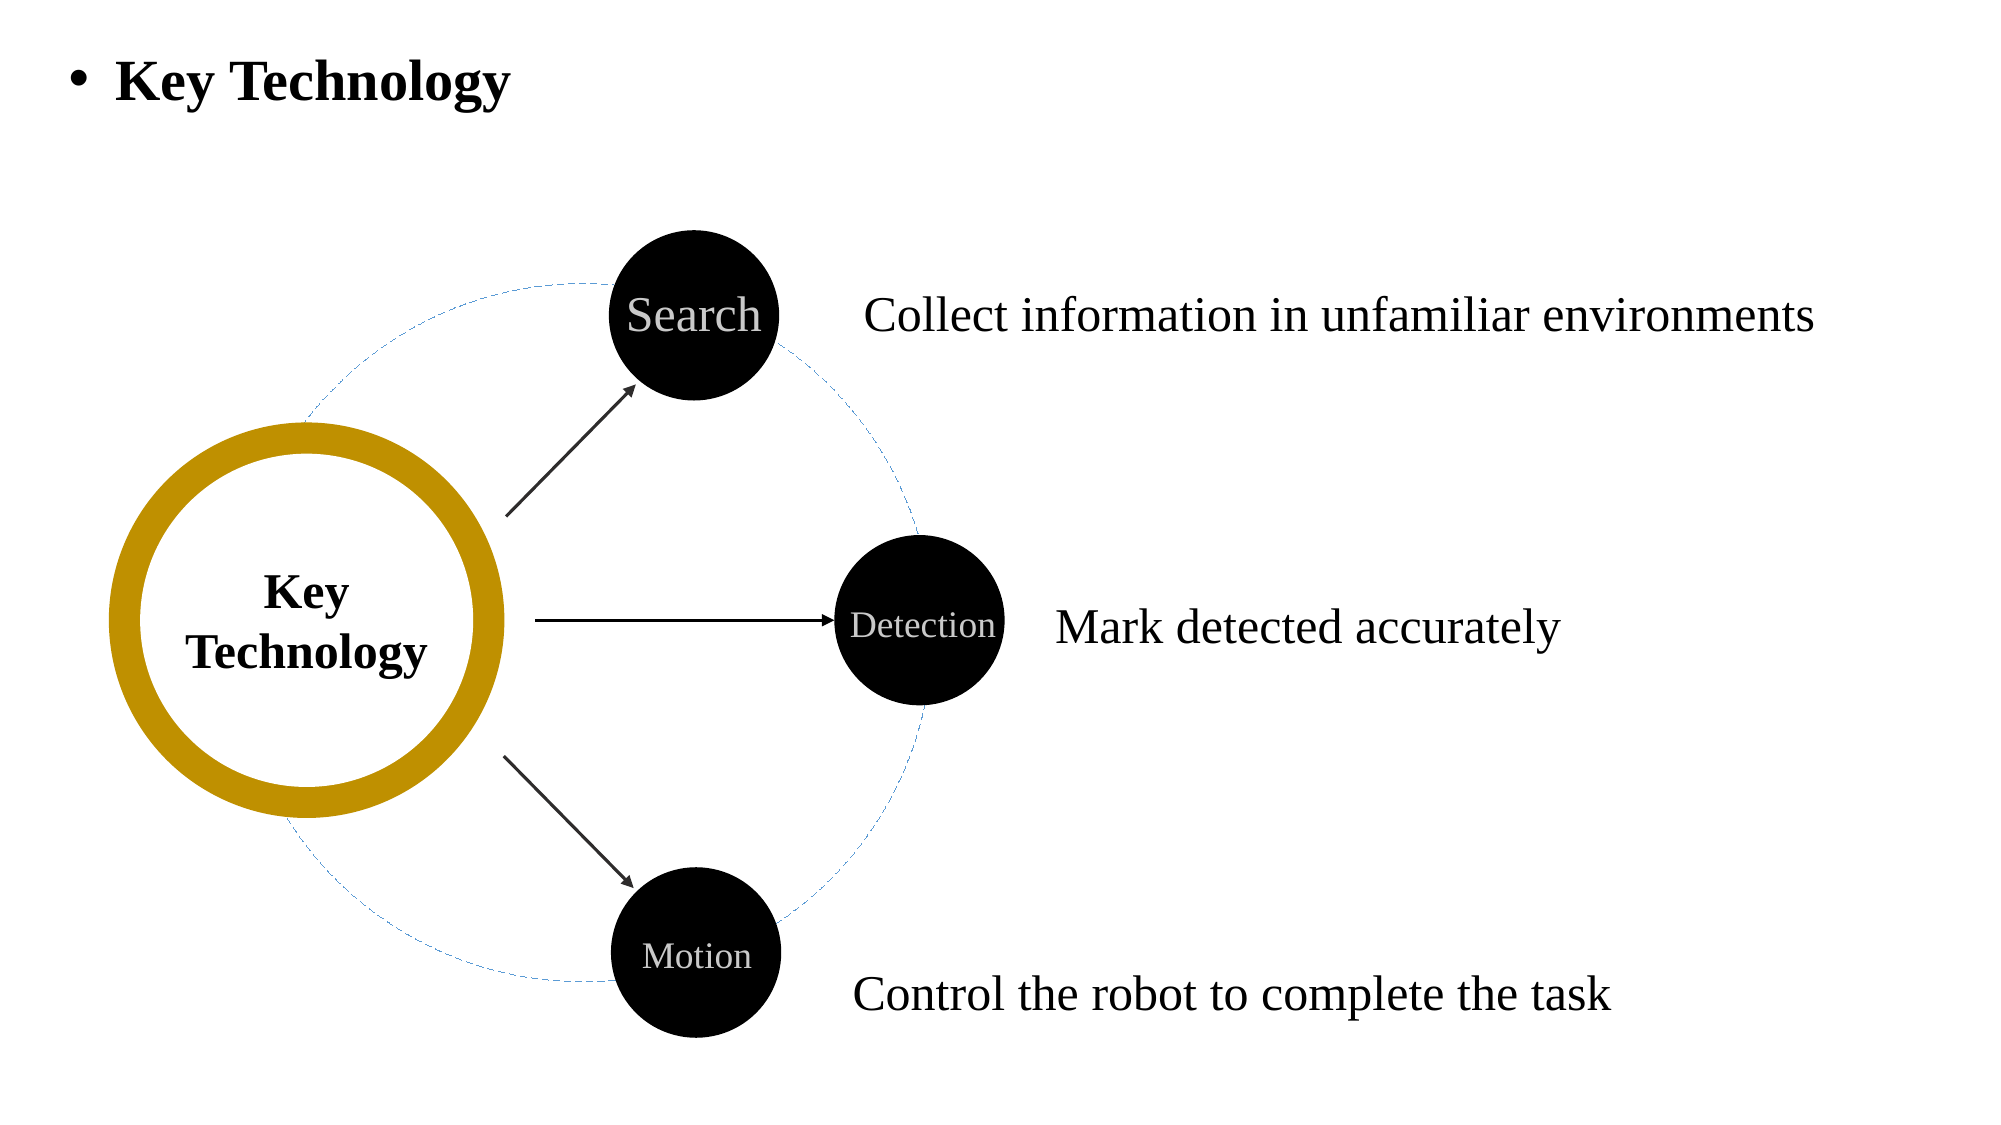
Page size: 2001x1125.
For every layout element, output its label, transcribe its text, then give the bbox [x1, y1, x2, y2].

text_box [616, 867, 776, 923]
text_box Control the robot to complete the task [837, 952, 1699, 1028]
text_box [591, 230, 797, 401]
text_box Motion [594, 923, 801, 984]
text_box [140, 453, 474, 787]
text_box [108, 422, 505, 818]
text_box [840, 653, 999, 706]
text_box [286, 283, 925, 982]
text_box Key Technology [53, 34, 567, 120]
text_box Mark detected accurately [1040, 586, 1902, 661]
text_box Collect information in unfamiliar environments [848, 274, 1902, 350]
text_box [839, 535, 1000, 592]
text_box Key Technology [161, 550, 452, 686]
text_box [616, 984, 776, 1038]
text_box Detection [820, 592, 1027, 653]
text_box [503, 755, 634, 889]
